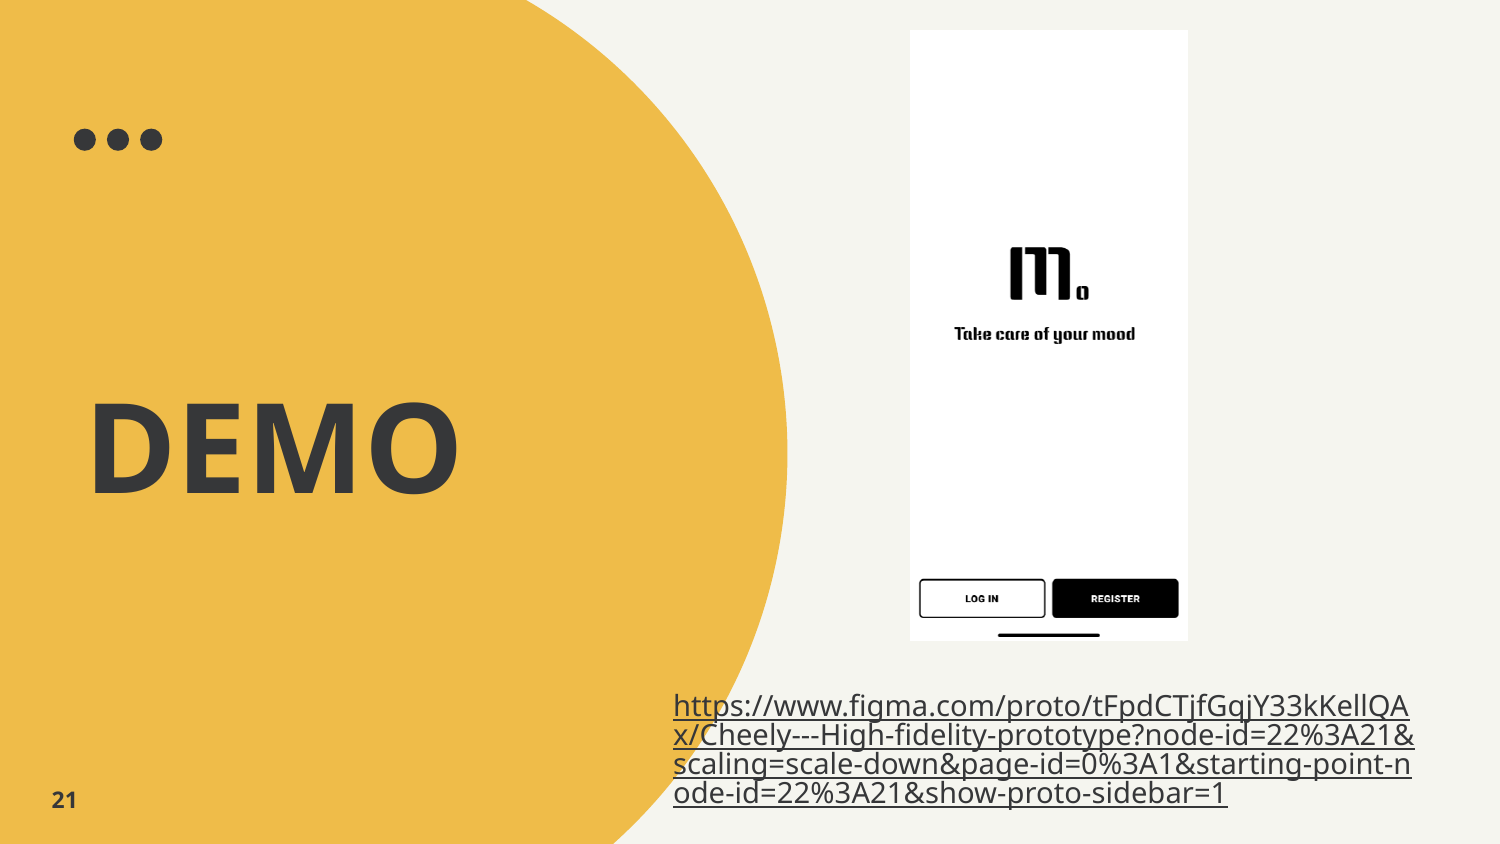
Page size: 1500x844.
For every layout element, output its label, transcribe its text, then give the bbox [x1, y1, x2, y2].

slide_number ‹#› [51, 785, 142, 816]
text_box https://www.figma.com/proto/tFpdCTjfGqjY33kKellQAx/Cheely---High-fidelity-prototype?node-id=22%3A21&scaling=scale-down&page-id=0%3A1&starting-point-node-id=22%3A21&show-proto-sidebar=1 [658, 672, 1439, 742]
title DEMO [84, 301, 659, 605]
picture [909, 30, 1188, 641]
